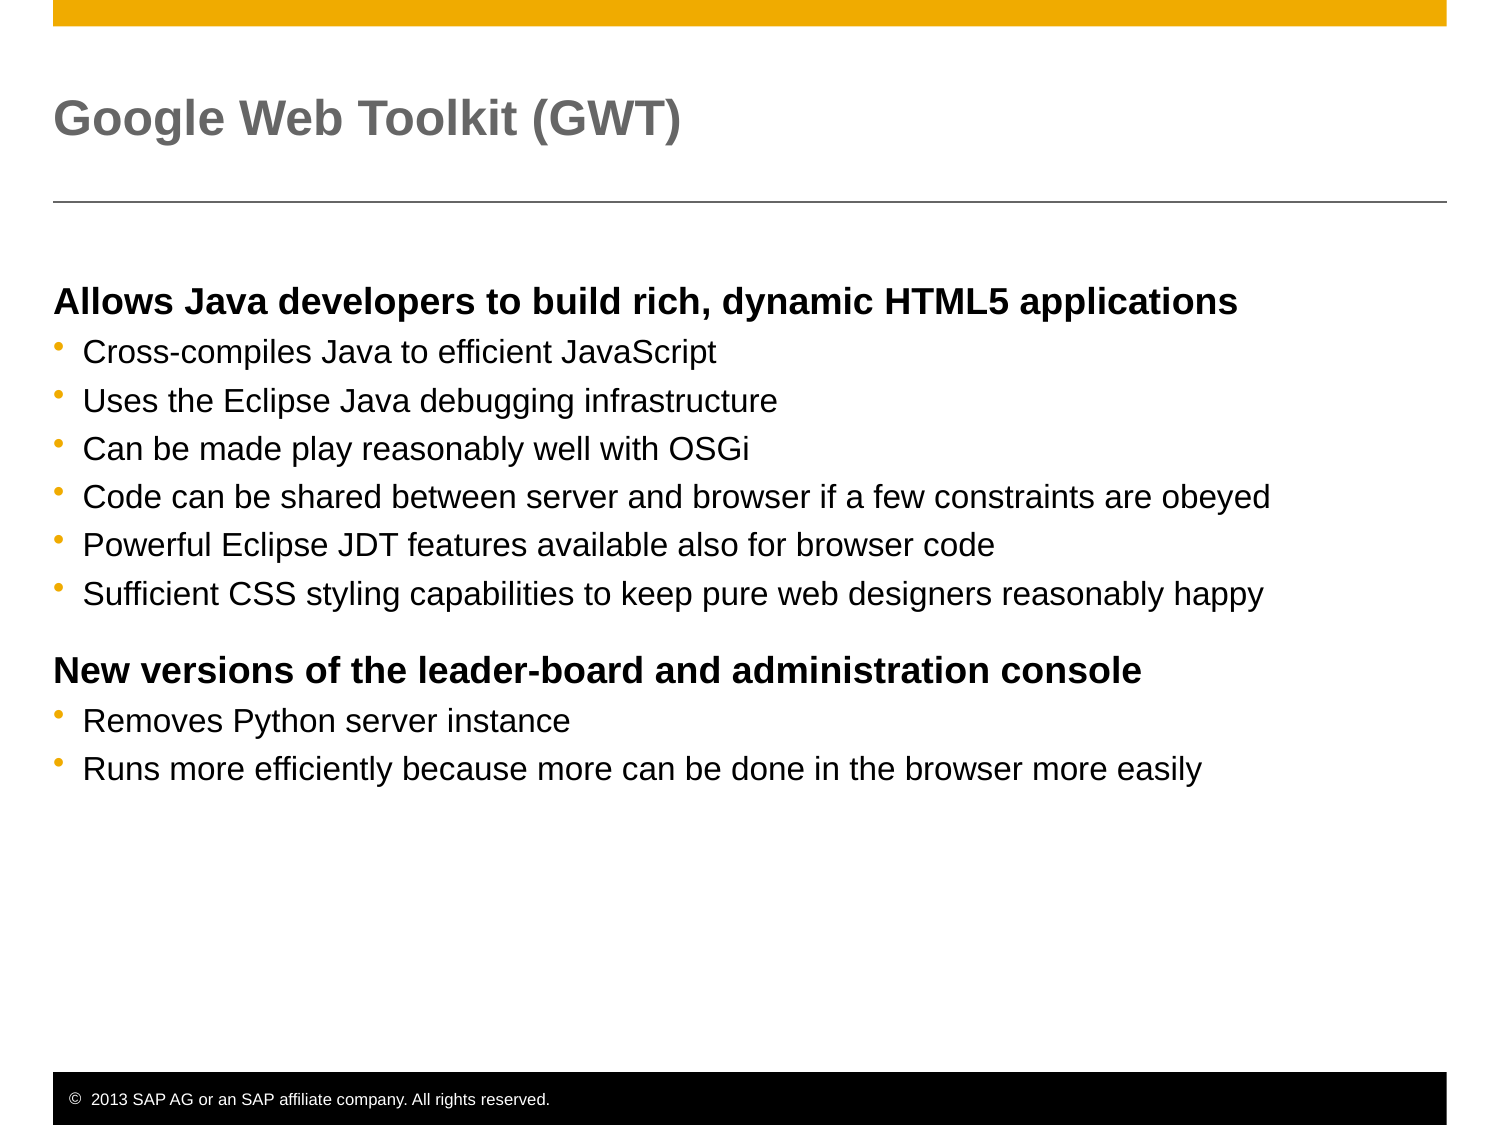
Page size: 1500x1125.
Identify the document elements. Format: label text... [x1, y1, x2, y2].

title Google Web Toolkit (GWT) [53, 53, 1447, 178]
list Allows Java developers to build rich, dynamic HTML5 applications Cross-compiles Java to efficient JavaScript Uses the Eclipse Java debugging infrastructure Can be made play reasonably well with OSGi Code can be shared between server and browser if a few constraints are obeyed Powerful Eclipse JDT features available also for browser code Sufficient CSS styling capabilities to keep pure web designers reasonably happy New versions of the leader-board and administration console Removes Python server instance Runs more efficiently because more can be done in the browser more easily [53, 277, 1447, 998]
